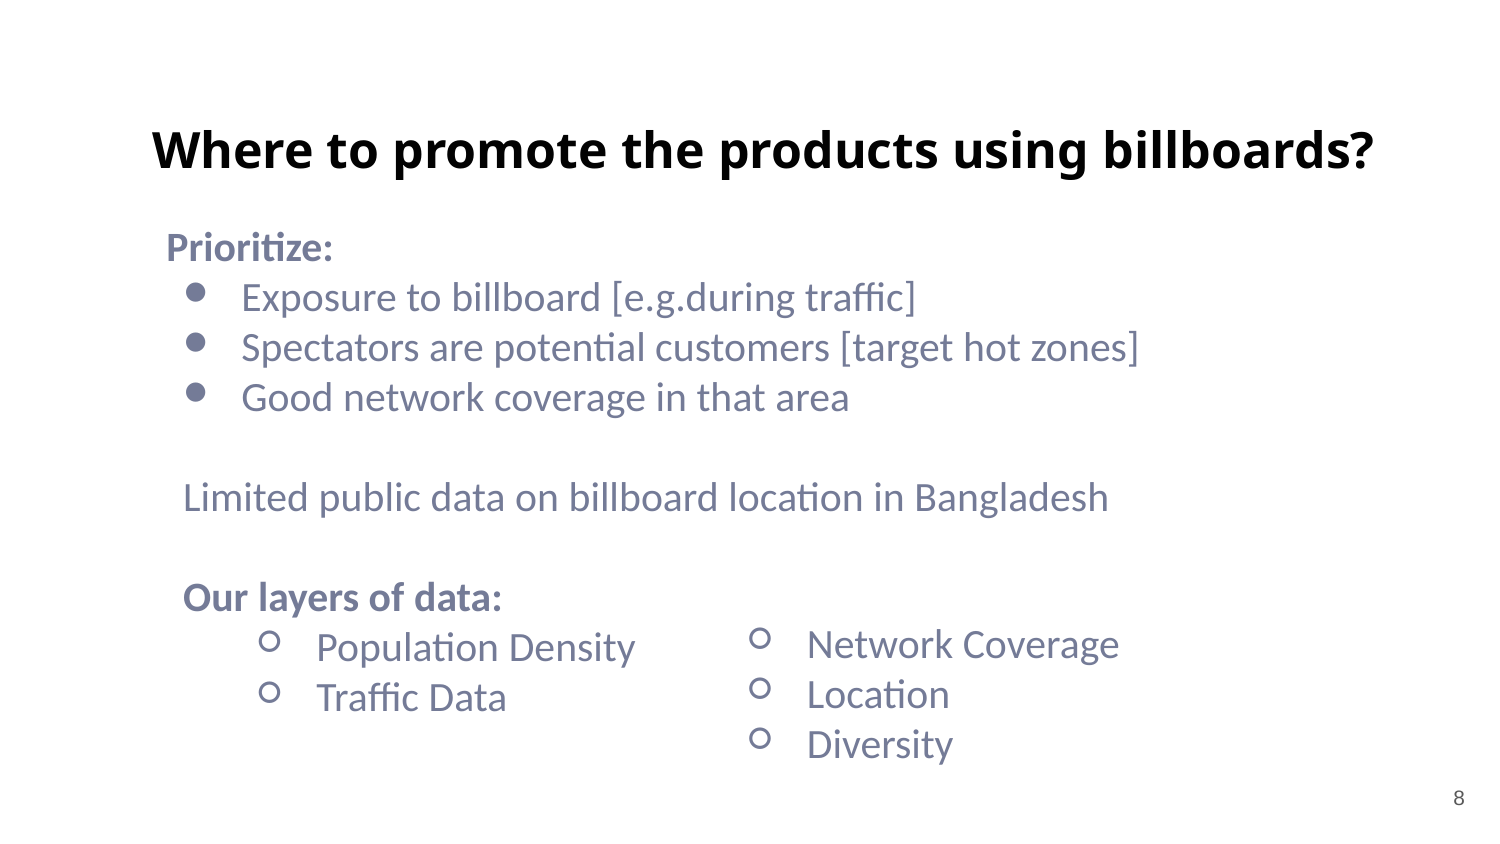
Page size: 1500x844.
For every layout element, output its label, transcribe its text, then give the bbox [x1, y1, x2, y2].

text_box Where to promote the products using billboards? [137, 103, 1402, 194]
text_box Prioritize: Exposure to billboard [e.g.during traffic] Spectators are potential customers [target hot zones] Good network coverage in that area Limited public data on billboard location in Bangladesh Our layers of data: Population Density Traffic Data [151, 204, 1387, 787]
text_box Network Coverage Location Diversity [642, 559, 1135, 824]
slide_number 8 [1389, 764, 1480, 830]
